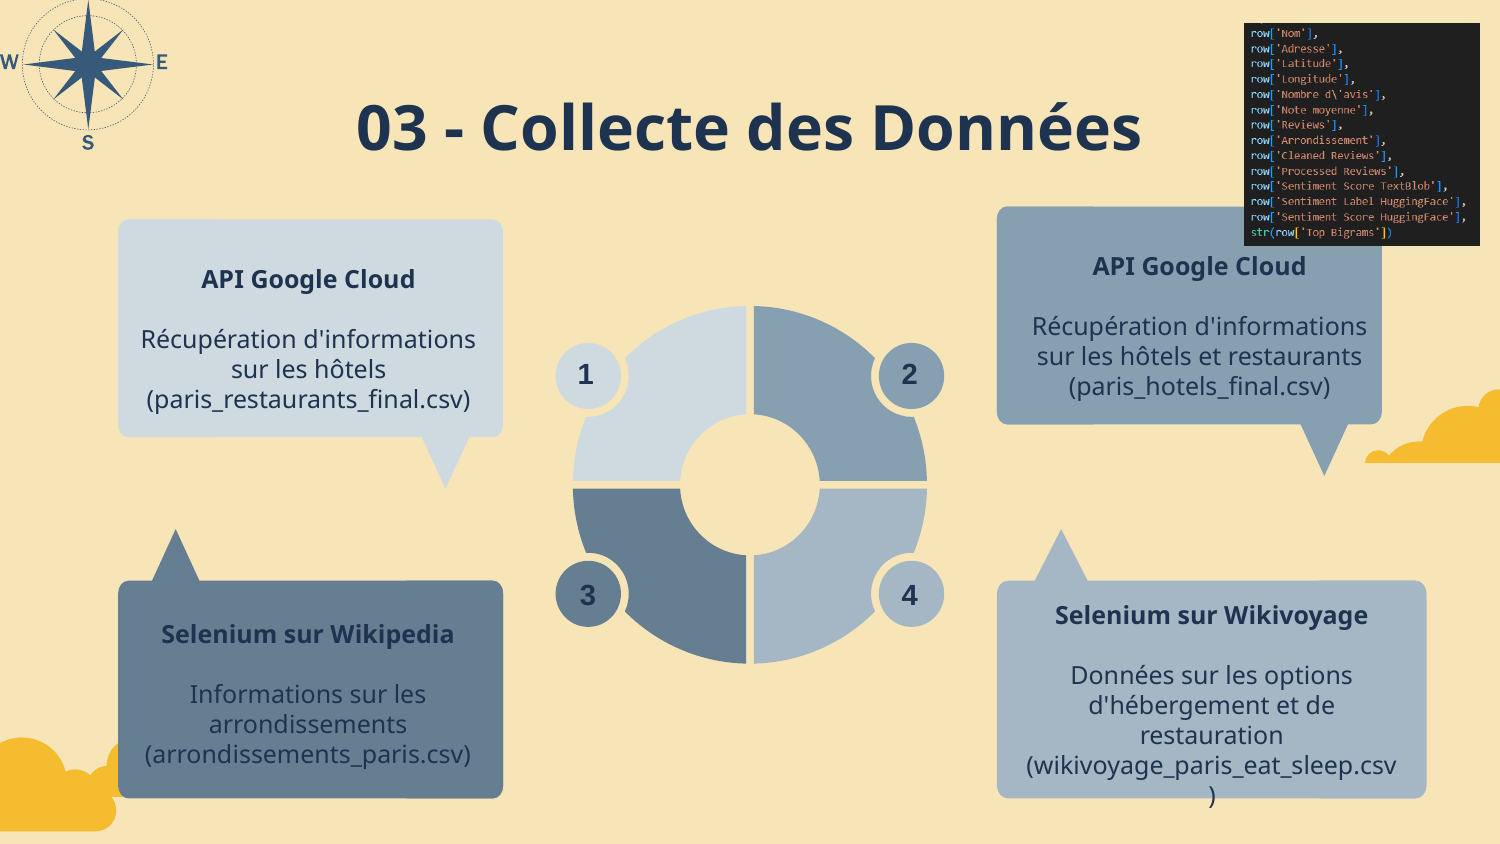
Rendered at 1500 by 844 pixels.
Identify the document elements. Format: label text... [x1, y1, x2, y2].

title 03 - Collecte des Données [118, 72, 1238, 167]
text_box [117, 219, 504, 490]
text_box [996, 528, 1427, 799]
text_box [555, 305, 945, 664]
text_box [117, 528, 504, 799]
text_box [996, 206, 1383, 477]
picture [1243, 23, 1481, 246]
